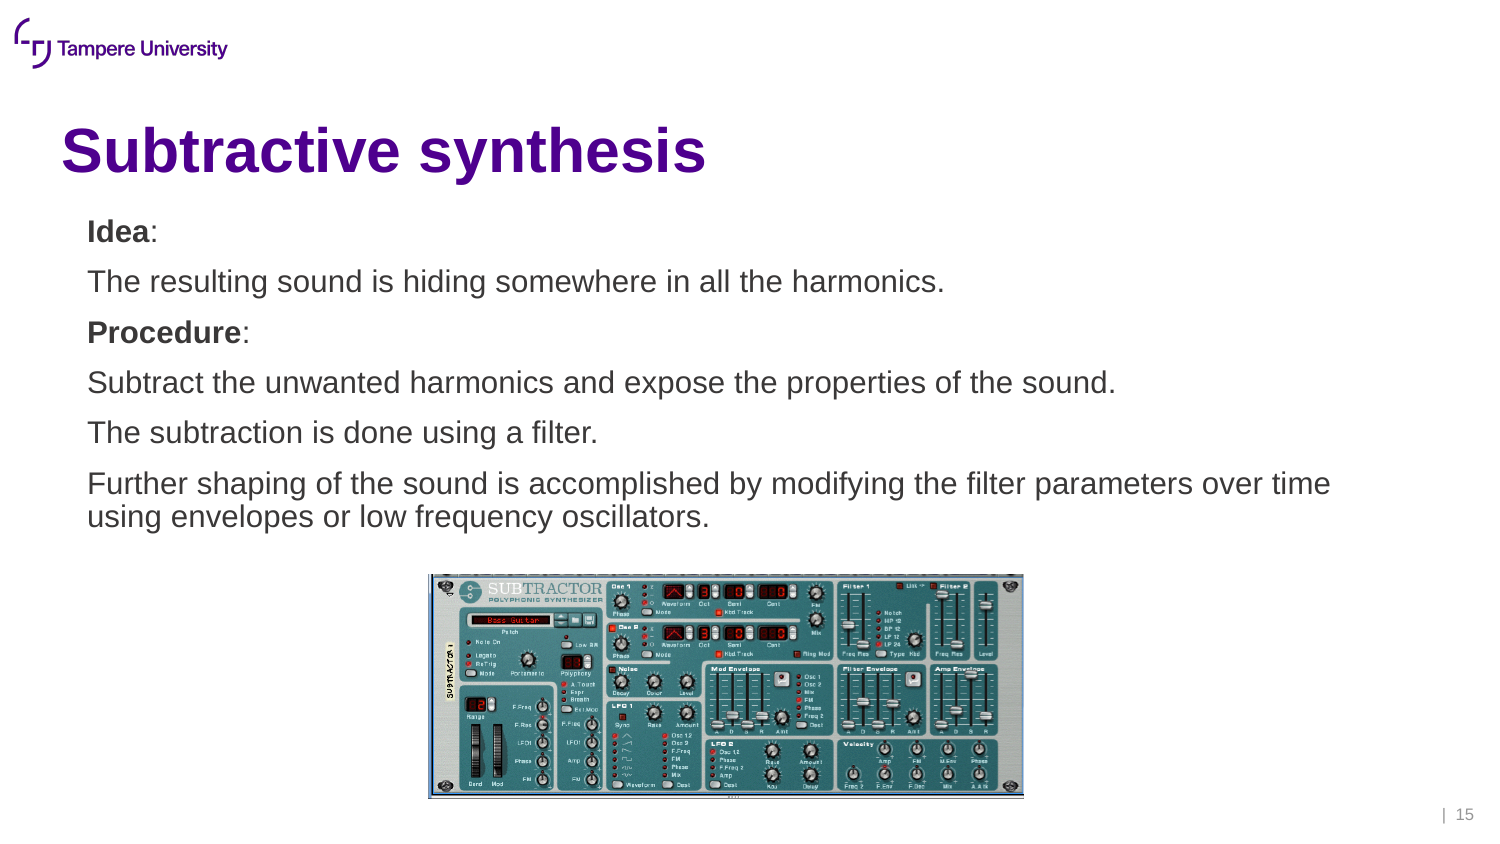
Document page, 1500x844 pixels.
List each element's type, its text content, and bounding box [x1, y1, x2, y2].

slide_number | 15 [1439, 798, 1486, 830]
picture [3, 4, 241, 80]
list Idea: The resulting sound is hiding somewhere in all the harmonics. Procedure: Subtract the unwanted harmonics and expose the properties of the sound. The subtraction is done using a filter. Further shaping of the sound is accomplished by modifying the filter parameters over time using envelopes or low frequency oscillators. [52, 210, 1347, 746]
title Subtractive synthesis [50, 112, 1345, 192]
picture [428, 573, 1024, 799]
